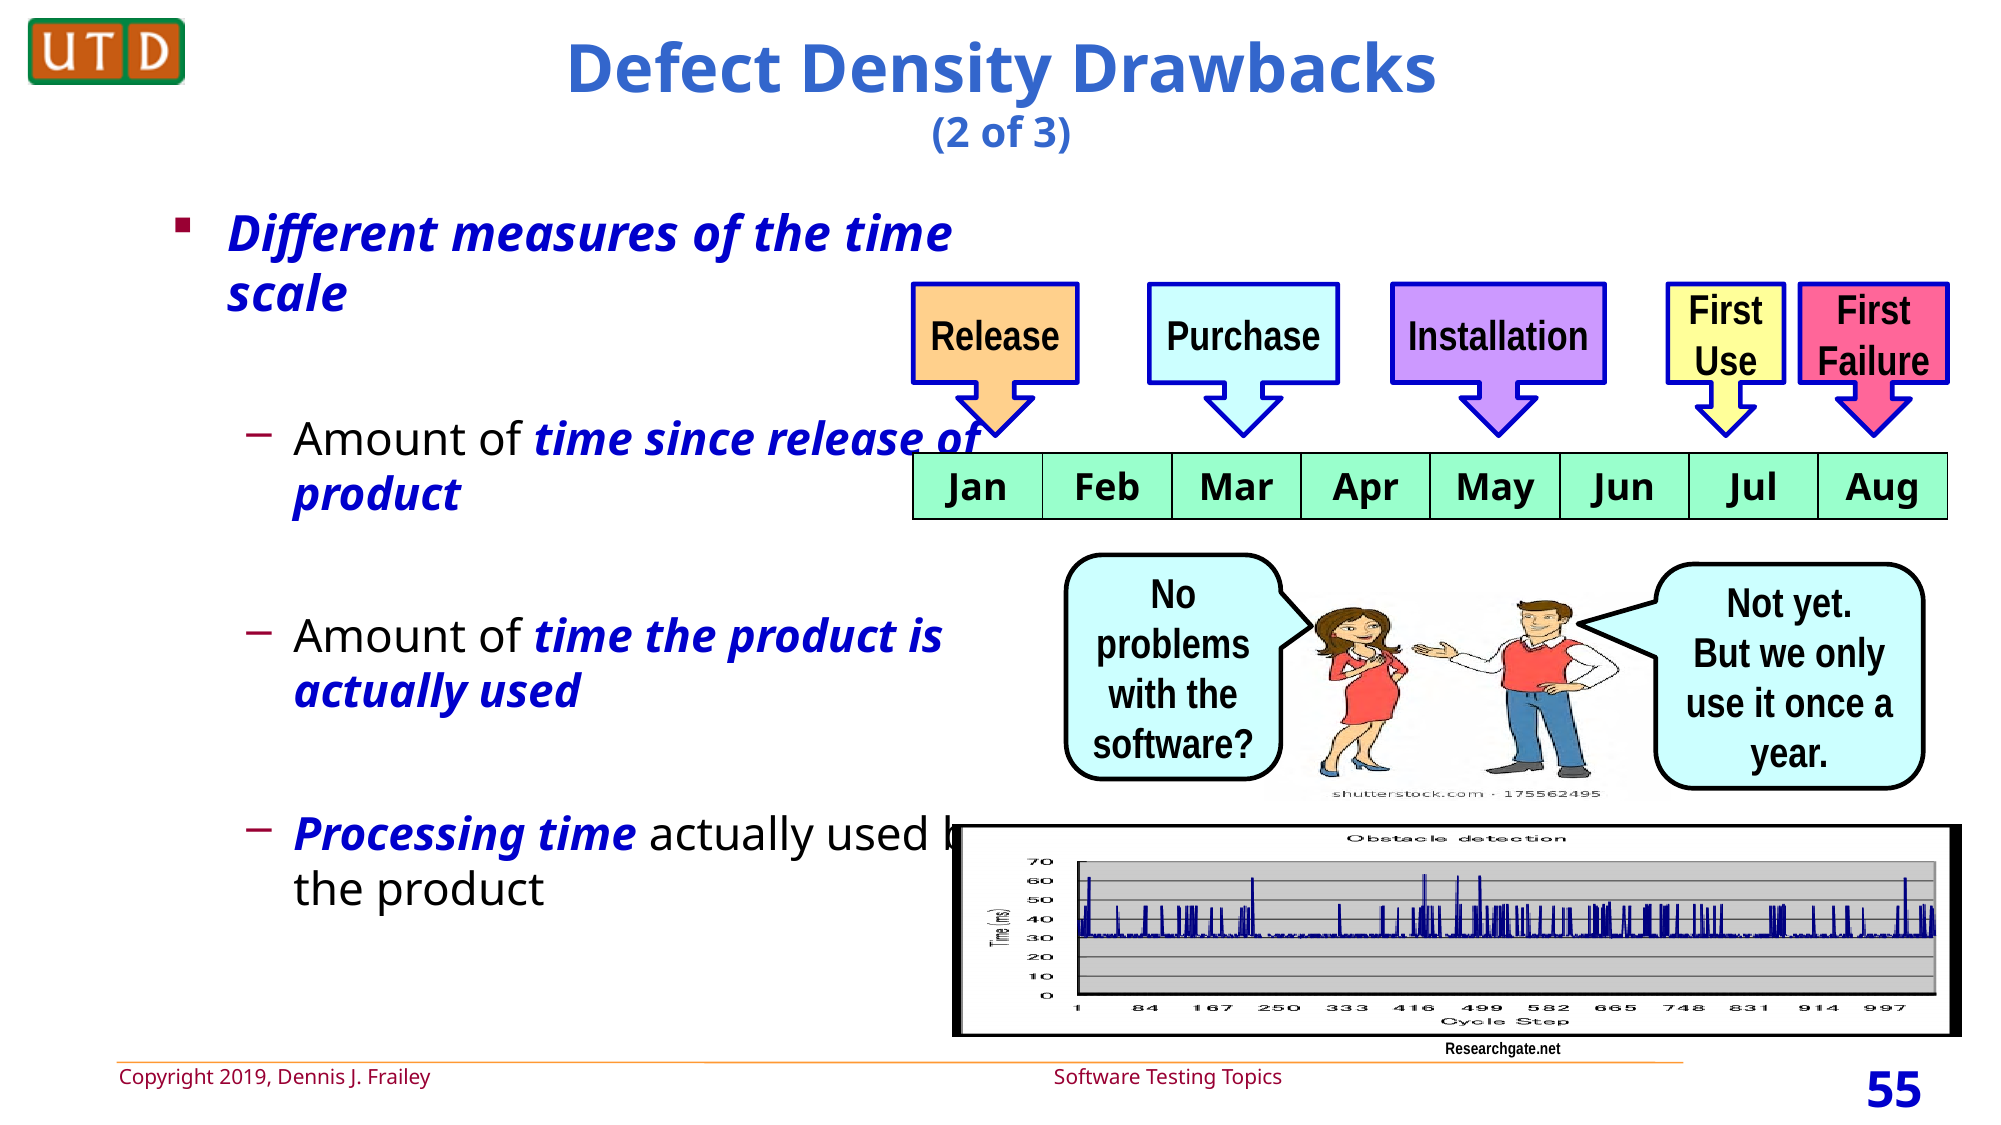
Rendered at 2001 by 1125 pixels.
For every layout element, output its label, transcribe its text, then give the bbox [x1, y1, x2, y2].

text_box Release [913, 283, 1078, 436]
text_box Installation [1392, 283, 1605, 436]
title Defect Density Drawbacks (2 of 3) [326, 24, 1677, 158]
table_header Aug [1819, 454, 1947, 518]
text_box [1065, 554, 1924, 801]
text_box Purchase [1149, 284, 1338, 436]
picture [27, 18, 185, 85]
table_header Apr [1302, 454, 1429, 518]
text_box First Failure [1799, 283, 1948, 436]
table_header Feb [1043, 454, 1171, 518]
list Different measures of the time scale Amount of time since release of product Amount of time the product is actually used Processing time actually used by the product [156, 194, 1011, 993]
table_header Jul [1690, 454, 1817, 518]
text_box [952, 824, 1962, 1066]
table_header May [1431, 454, 1559, 518]
table_header Jun [1561, 454, 1688, 518]
table_header Mar [1173, 454, 1300, 518]
table_header Jan [914, 454, 1042, 518]
text_box First Use [1667, 283, 1784, 436]
